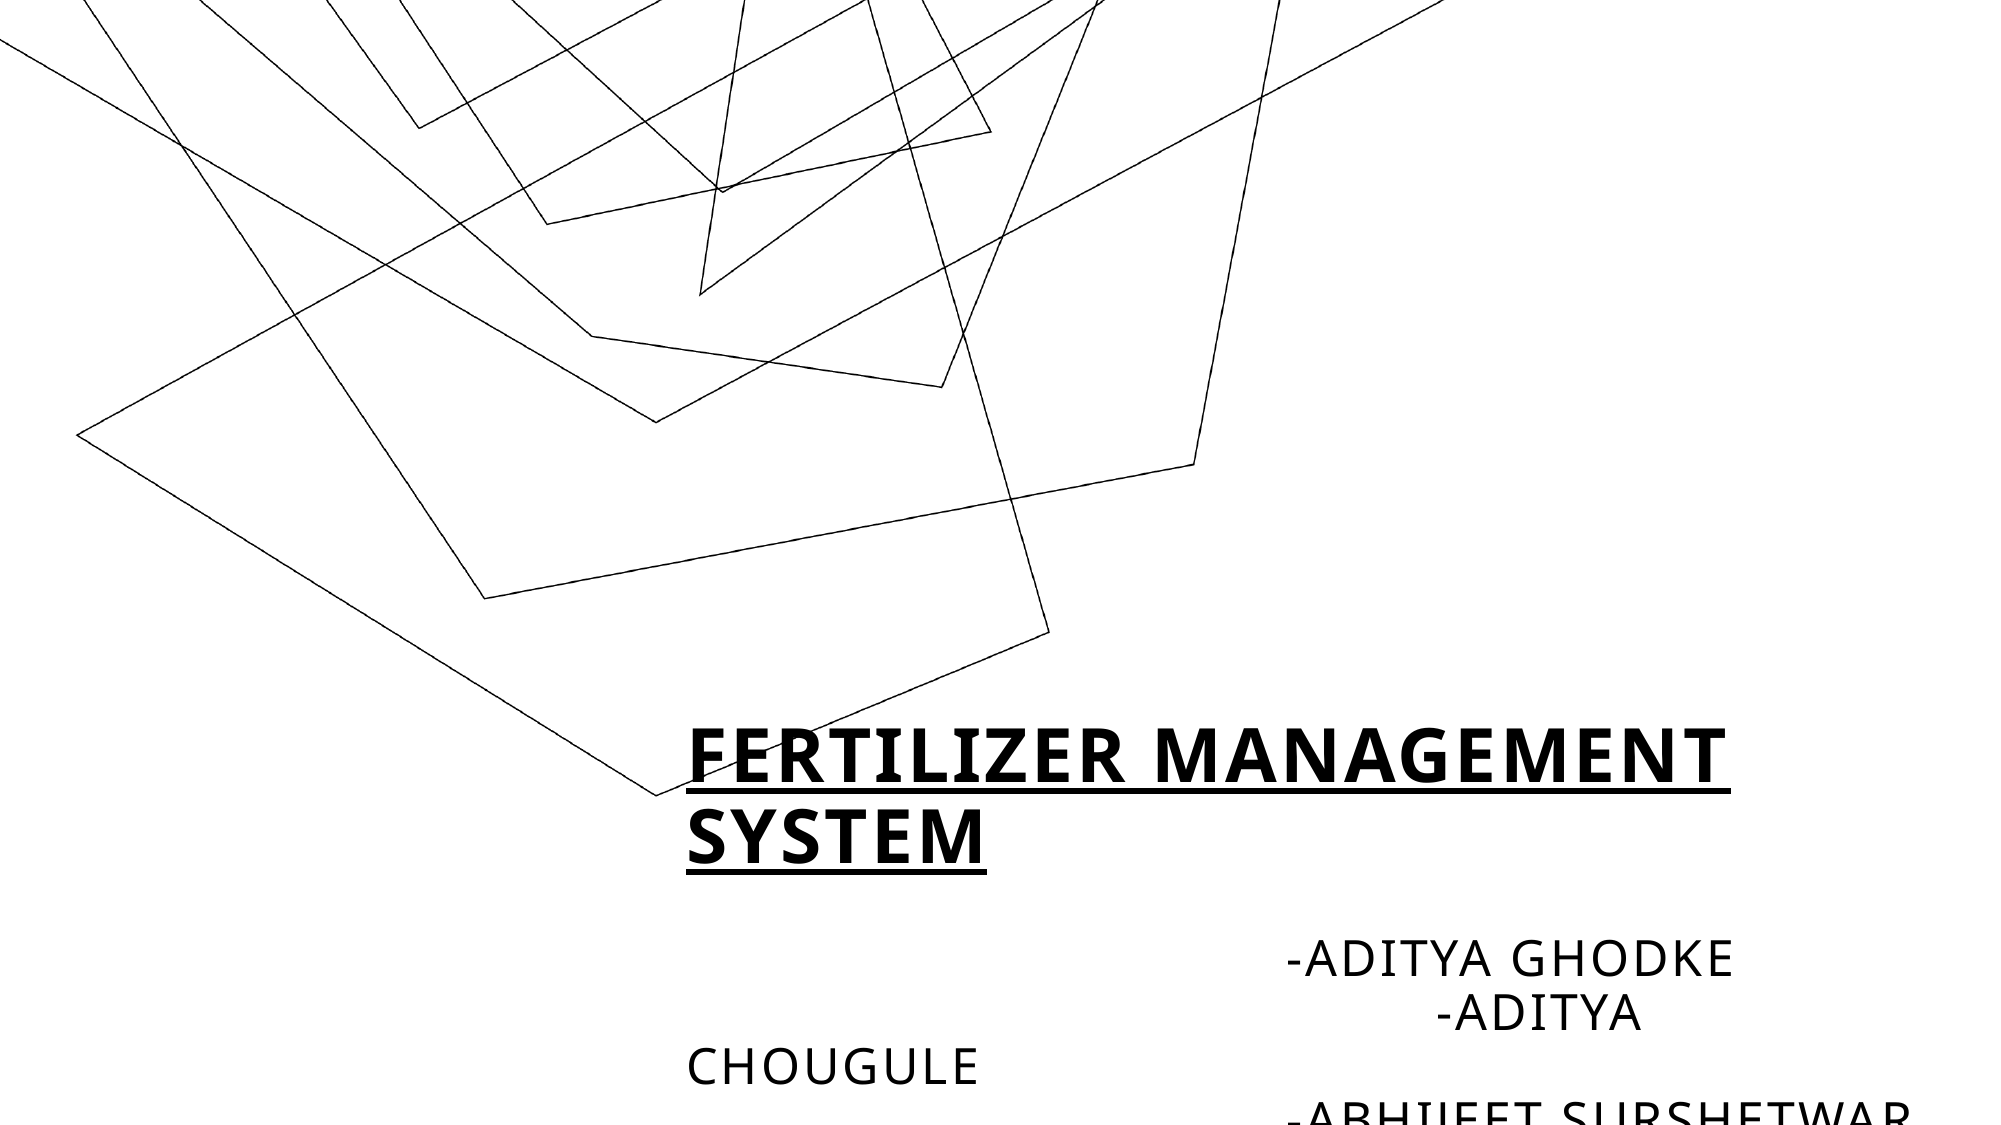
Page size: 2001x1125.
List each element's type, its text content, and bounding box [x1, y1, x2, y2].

picture [0, 0, 1557, 830]
title Fertilizer Management System -Aditya Ghodke -Aditya Chougule -Abhijeet Surshetwar [671, 811, 1959, 1110]
